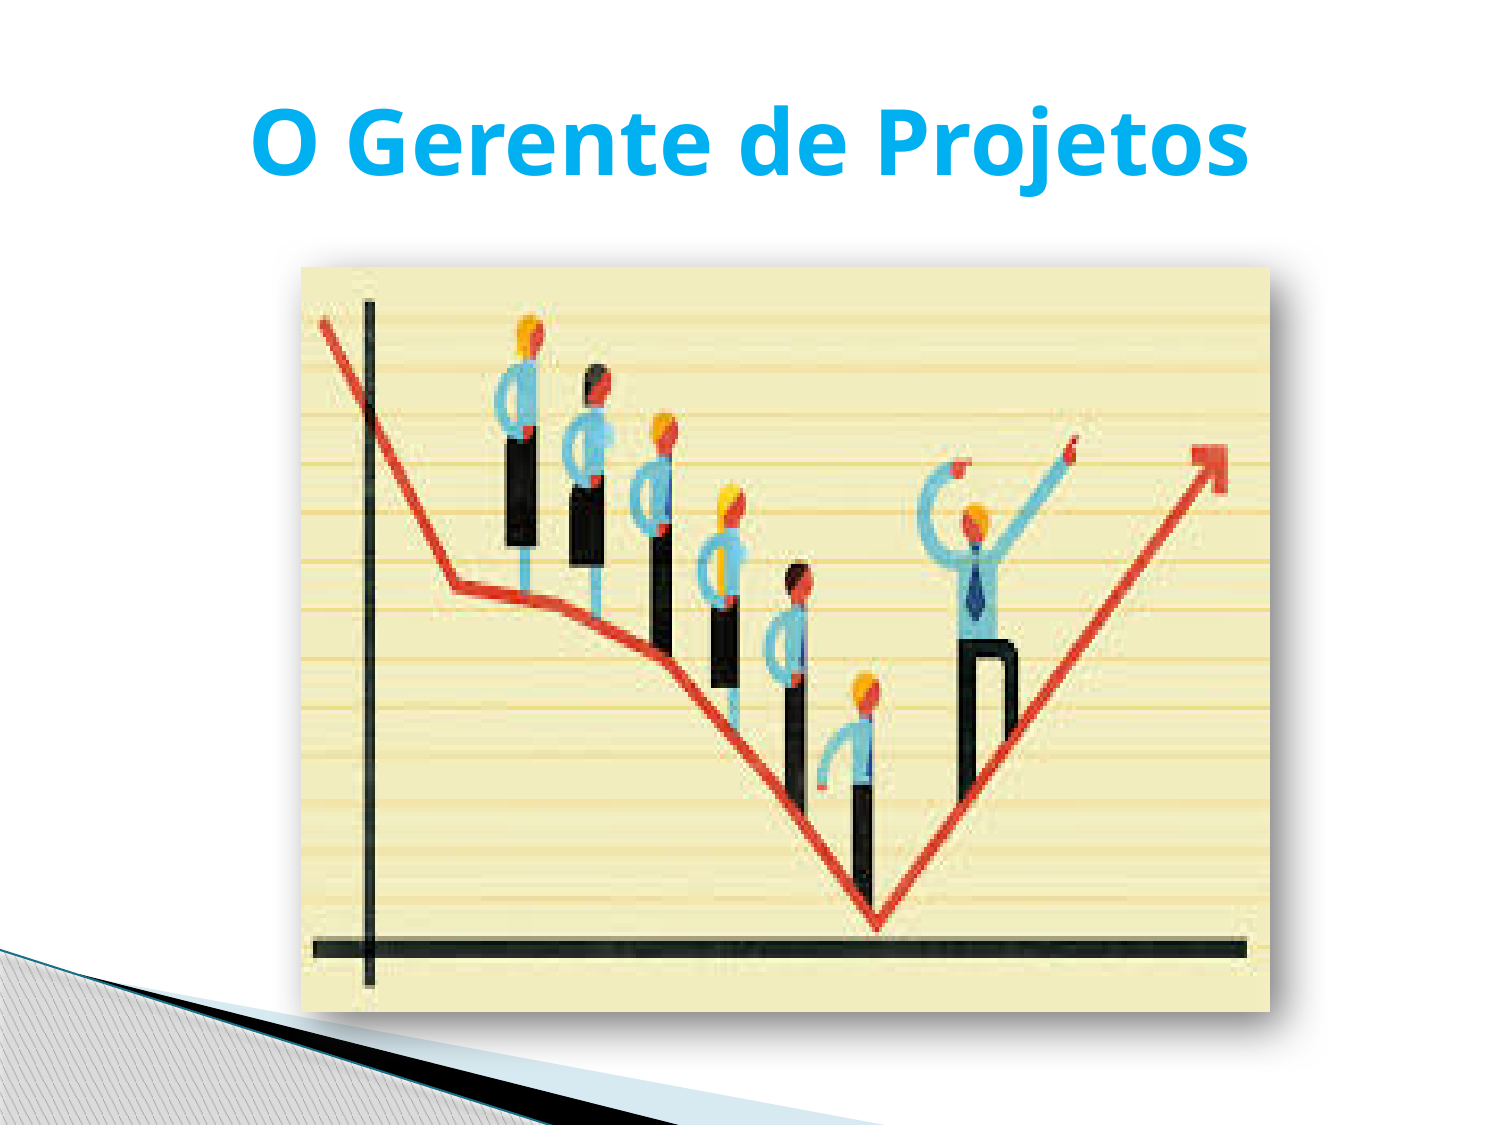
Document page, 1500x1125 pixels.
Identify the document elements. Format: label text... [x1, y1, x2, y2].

title O Gerente de Projetos [75, 45, 1425, 233]
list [300, 266, 1270, 1012]
